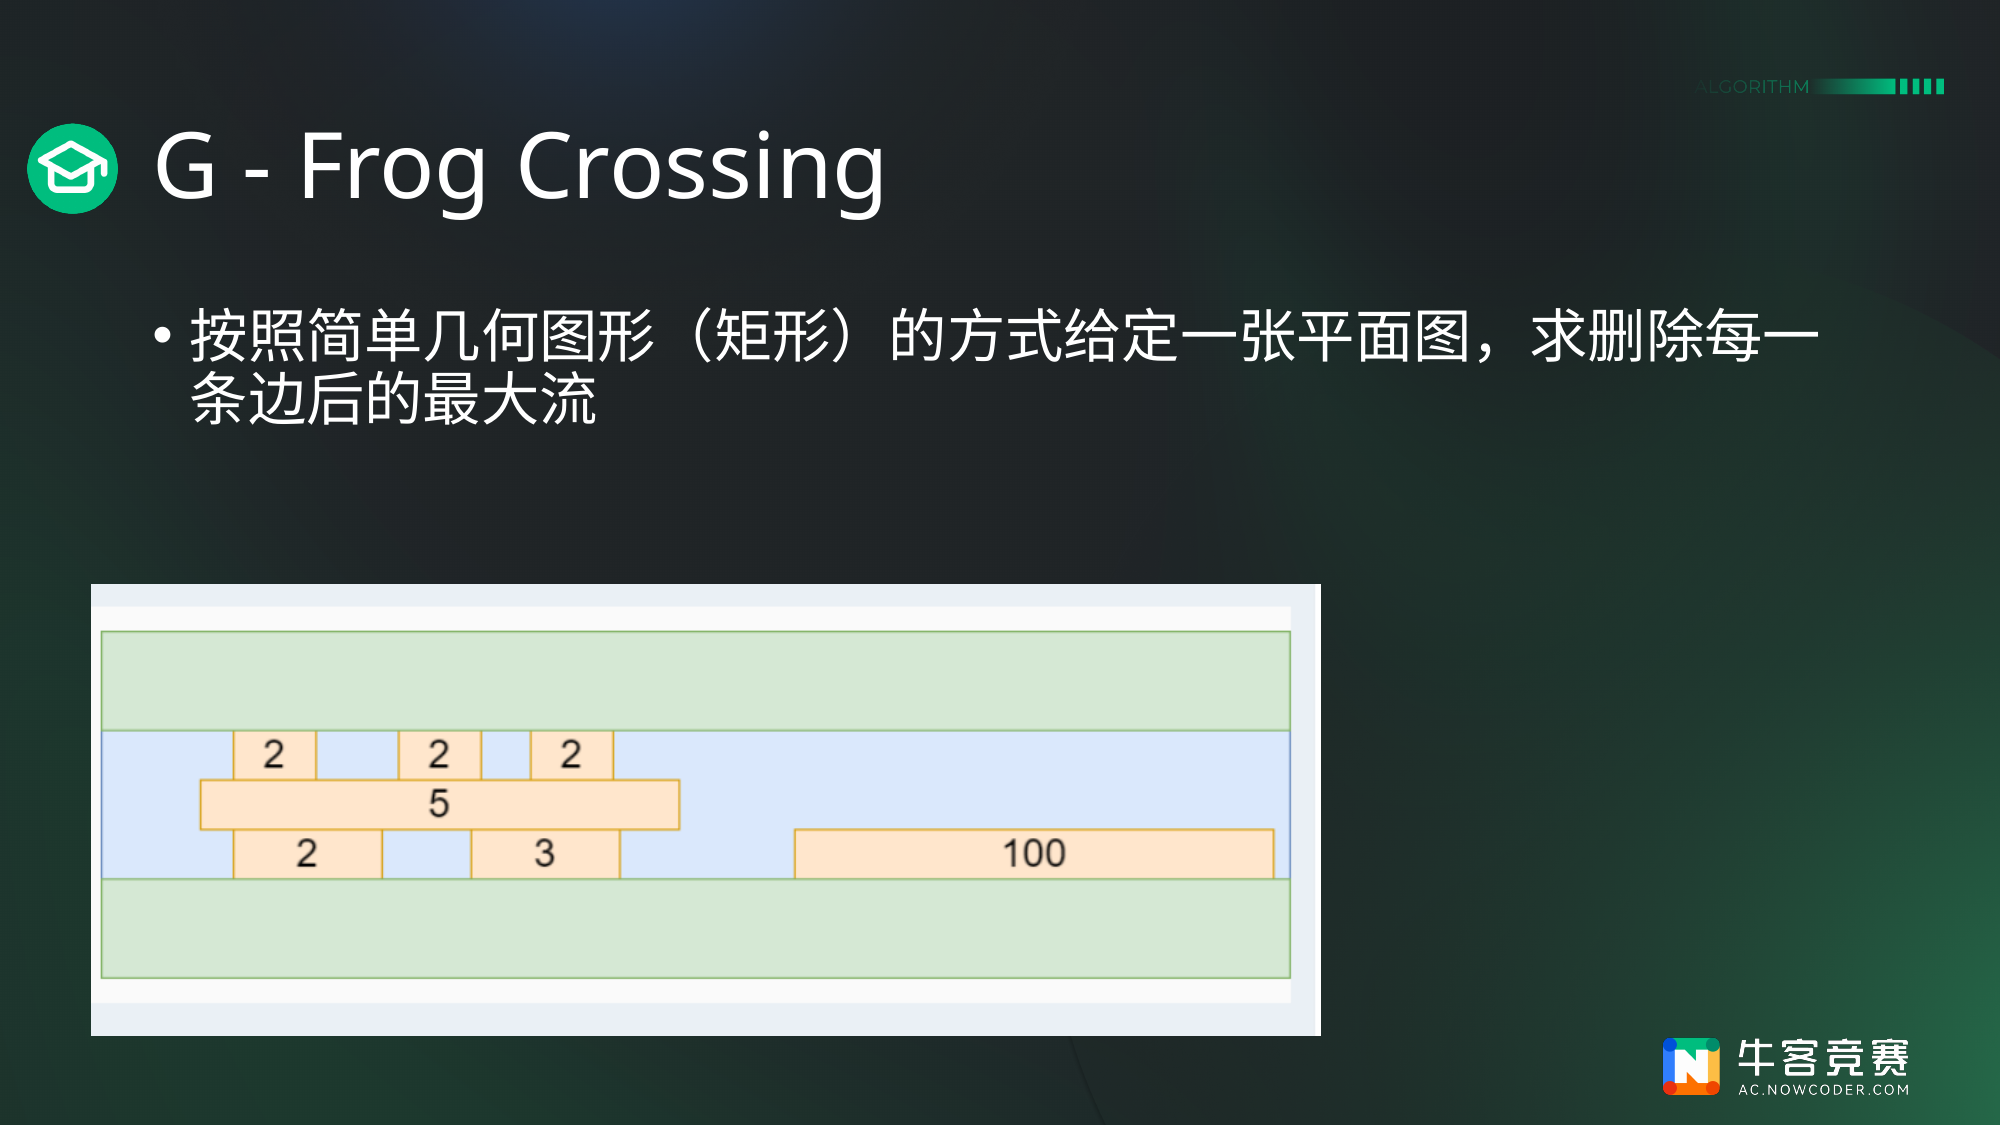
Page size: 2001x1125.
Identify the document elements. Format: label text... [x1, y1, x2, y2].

list 按照简单几何图形（矩形）的方式给定一张平面图，求删除每一条边后的最大流 [137, 299, 1863, 1014]
picture [0, 0, 2000, 1125]
title G - Frog Crossing [137, 59, 1863, 278]
